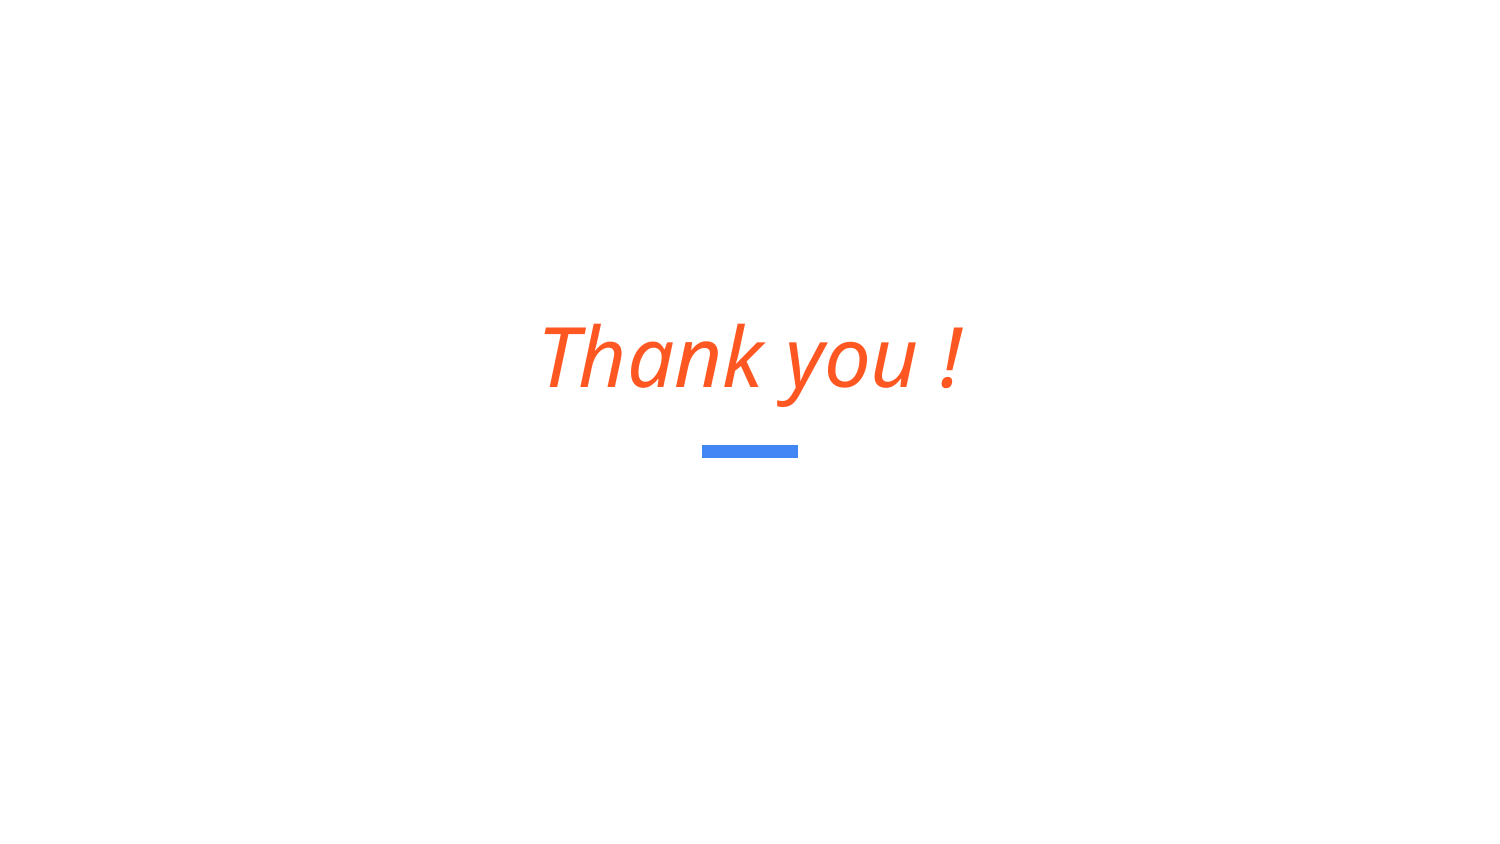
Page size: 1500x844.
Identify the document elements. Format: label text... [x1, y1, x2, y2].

title Thank you ! [51, 97, 1449, 419]
